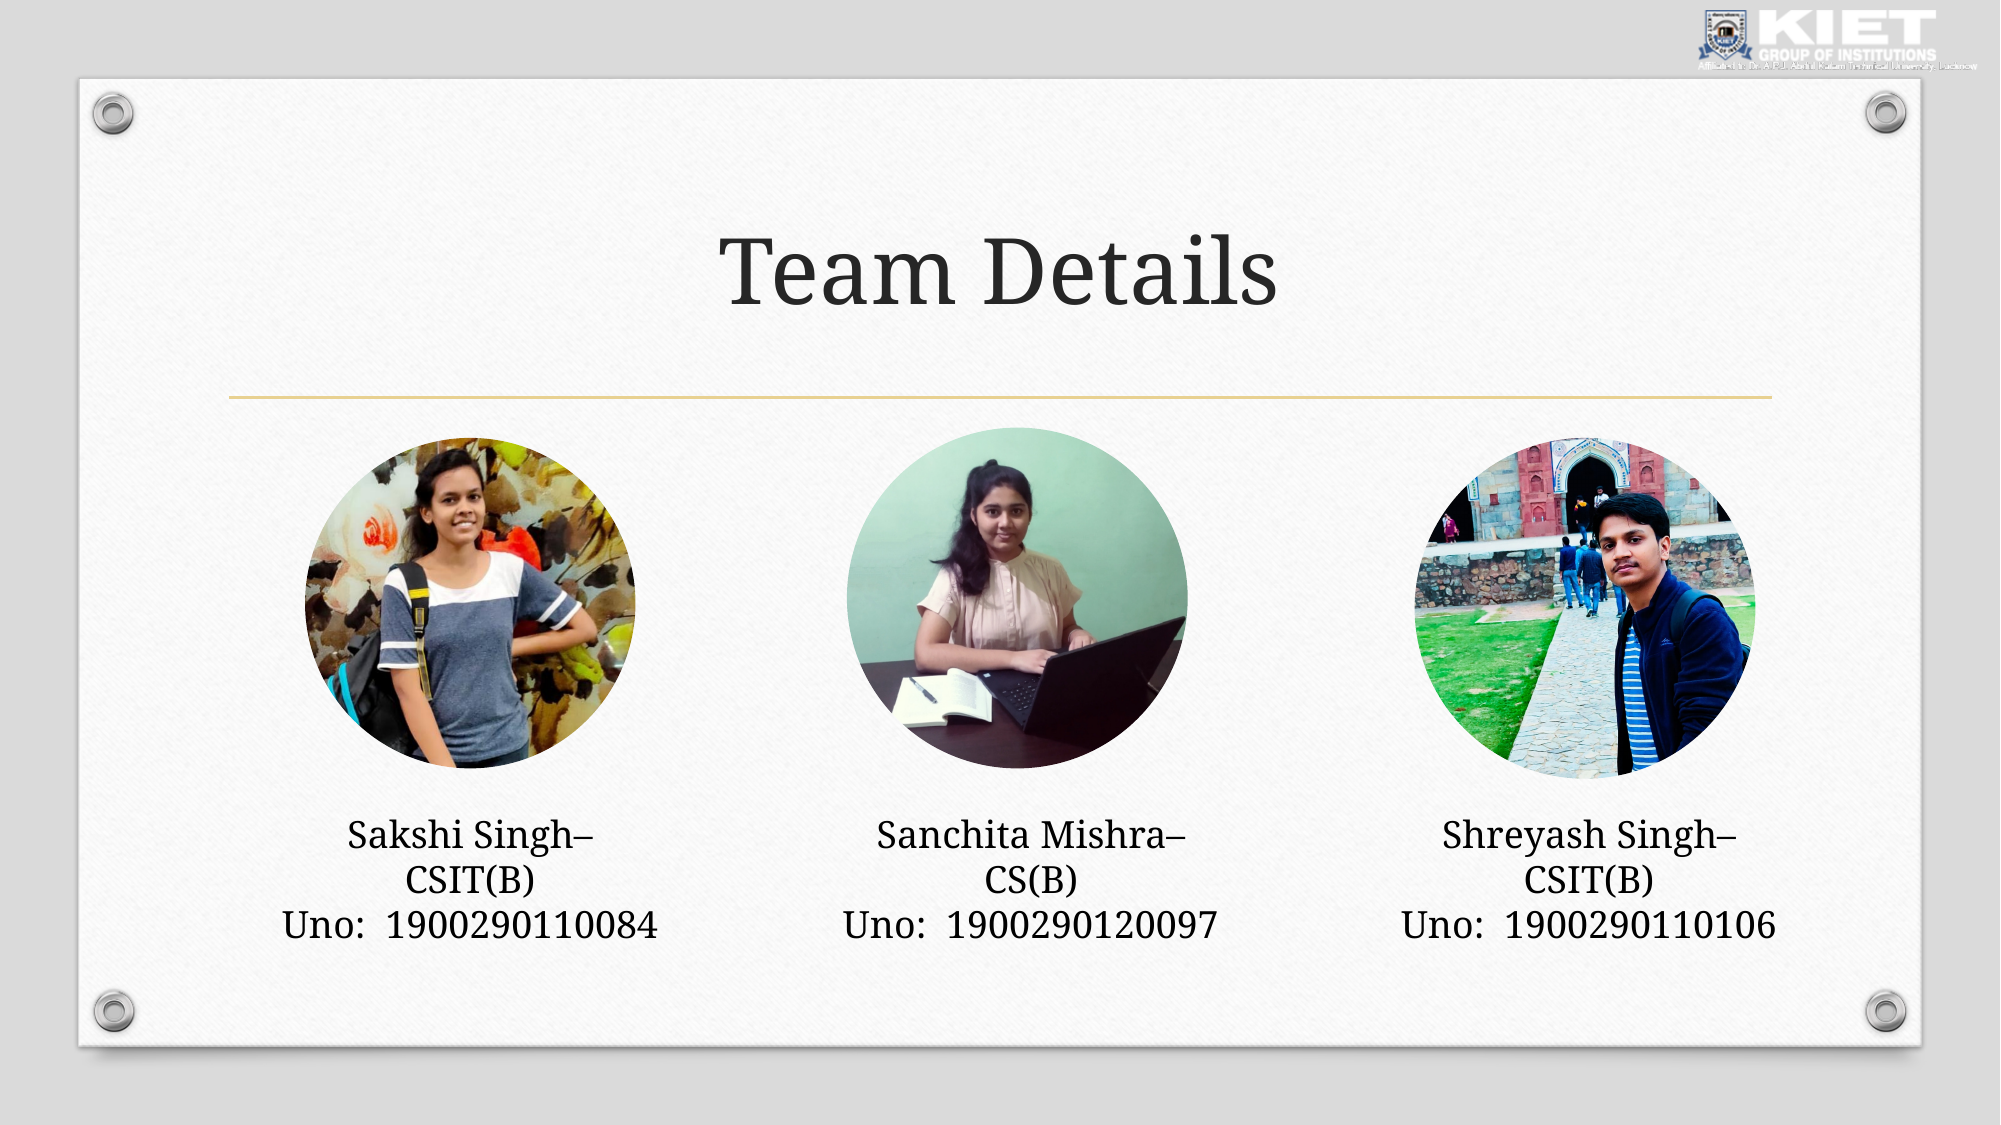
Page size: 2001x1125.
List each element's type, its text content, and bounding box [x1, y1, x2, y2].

picture [0, 0, 2000, 1125]
text_box Sakshi Singh– CSIT(B) Uno: 1900290110084 [262, 803, 678, 954]
text_box Sanchita Mishra– CS(B) Uno: 1900290120097 [823, 803, 1239, 954]
title Team Details [212, 161, 1788, 375]
text_box Shreyash Singh– CSIT(B) Uno: 1900290110106 [1381, 803, 1797, 954]
